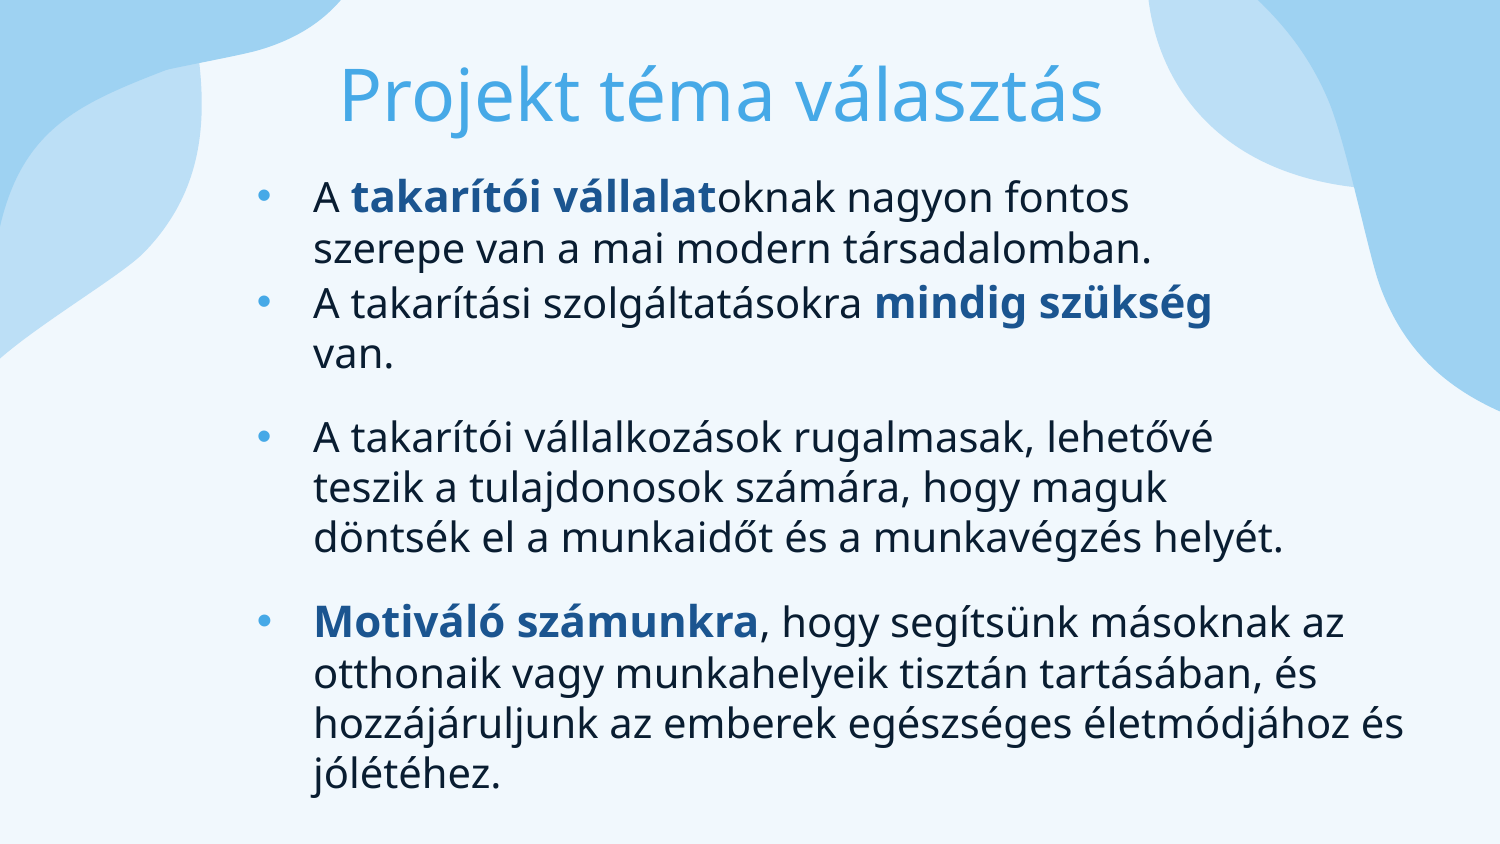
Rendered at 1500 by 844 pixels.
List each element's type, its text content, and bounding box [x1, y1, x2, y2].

title A takarítói vállalkozások rugalmasak, lehetővé teszik a tulajdonosok számára, hogy maguk döntsék el a munkaidőt és a munkavégzés helyét. [241, 388, 1314, 583]
title Projekt téma választás [89, 45, 1354, 140]
title A takarítói vállalatoknak nagyon fontos szerepe van a mai modern társadalomban. [241, 176, 1267, 264]
title Motiváló számunkra, hogy segítsünk másoknak az otthonaik vagy munkahelyeik tisztán tartásában, és hozzájáruljunk az emberek egészséges életmódjához és jólétéhez. [241, 602, 1449, 788]
title A takarítási szolgáltatásokra mindig szükség van. [241, 282, 1284, 370]
